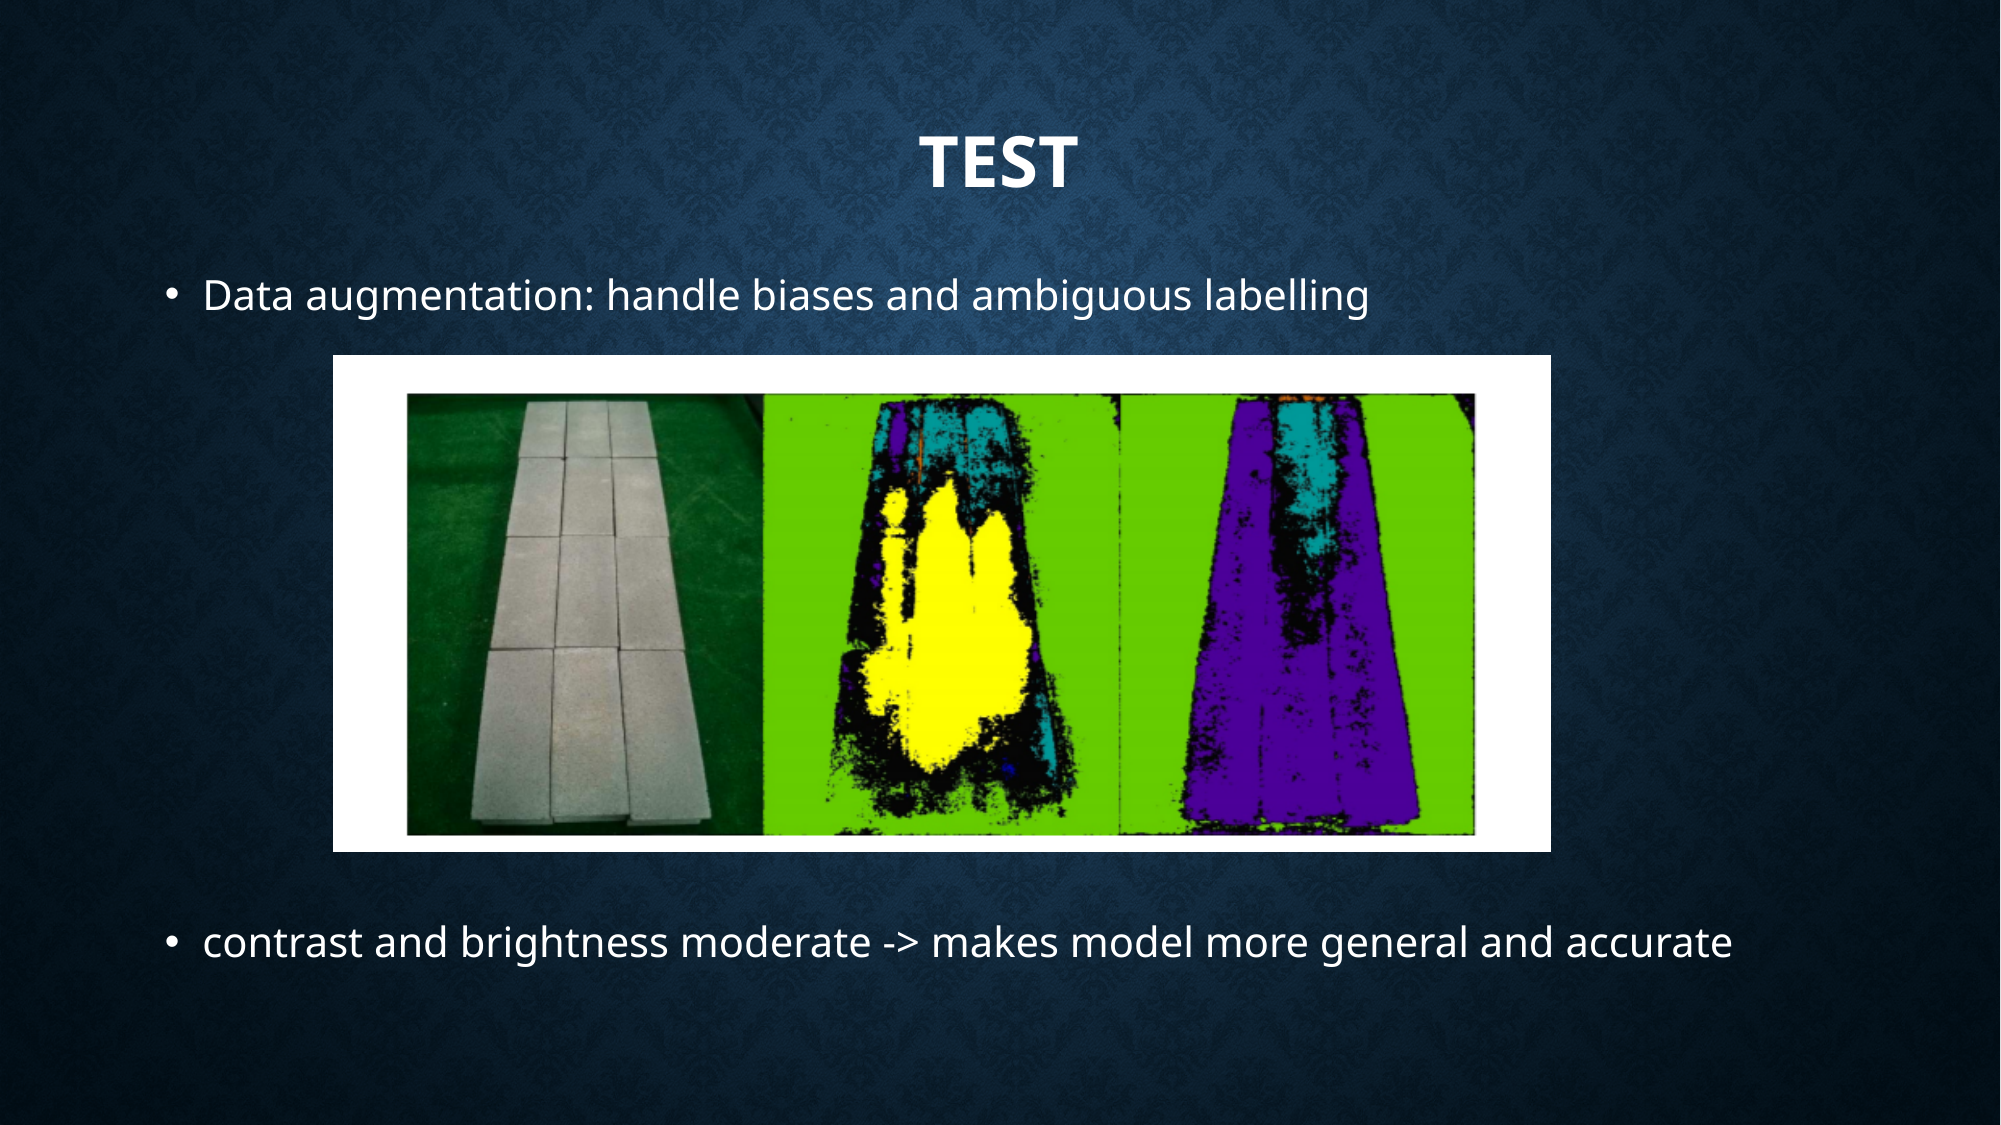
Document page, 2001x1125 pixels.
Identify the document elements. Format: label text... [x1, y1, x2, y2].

list Data augmentation: handle biases and ambiguous labelling contrast and brightness moderate -> makes model more general and accurate [149, 251, 1849, 1088]
title Test [149, 55, 1849, 251]
picture [332, 354, 1551, 853]
